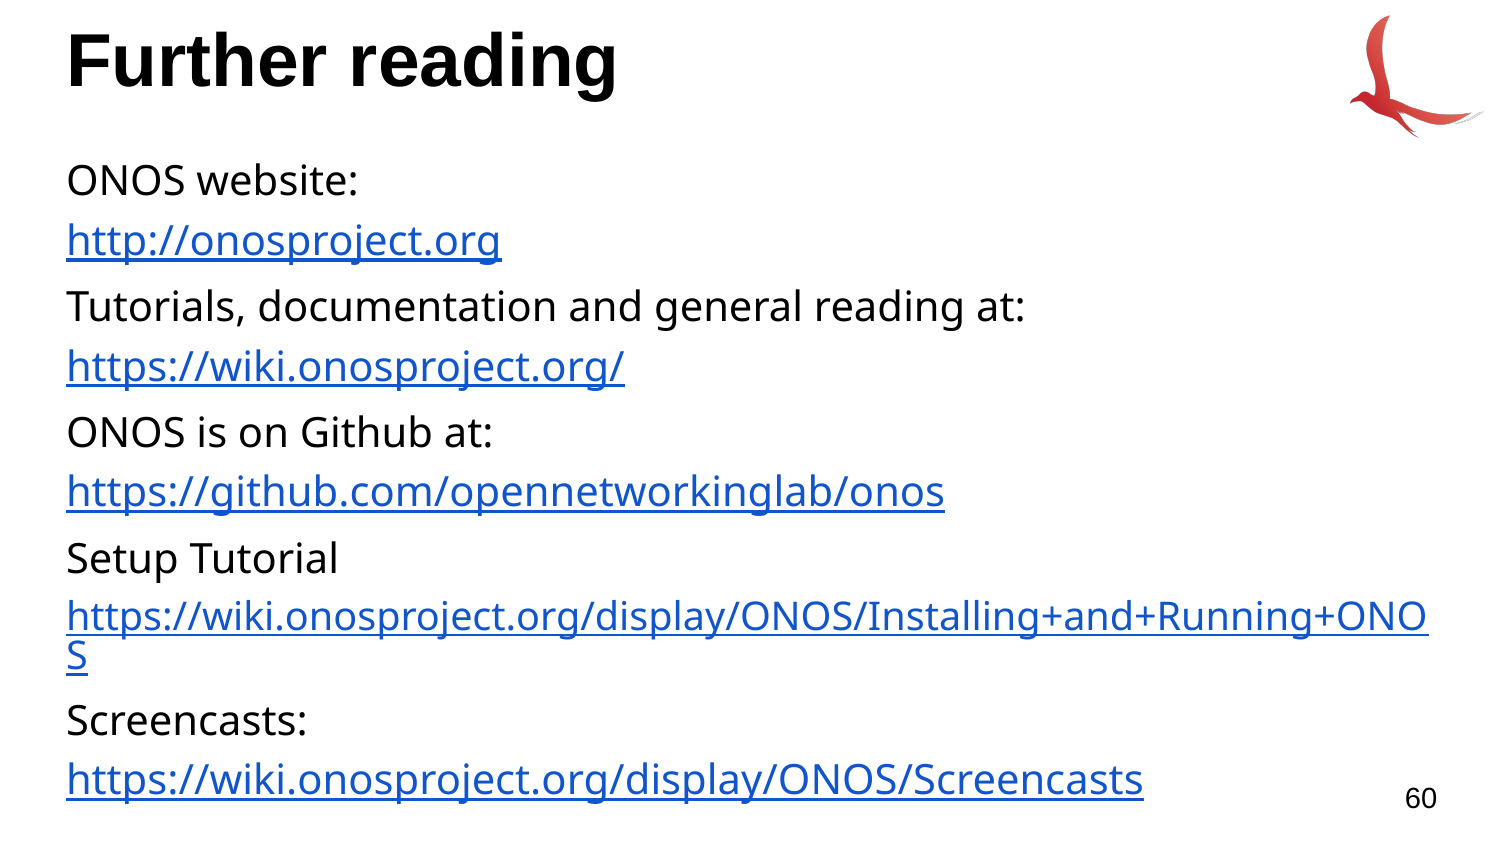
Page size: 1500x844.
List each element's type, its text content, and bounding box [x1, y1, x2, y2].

slide_number 60 [1389, 764, 1480, 830]
title Further reading [51, 23, 1449, 117]
list ONOS website: http://onosproject.org Tutorials, documentation and general reading at: https://wiki.onosproject.org/ ONOS is on Github at: https://github.com/opennetworkinglab/onos Setup Tutorial https://wiki.onosproject.org/display/ONOS/Installing+and+Running+ONOS Screencasts: https://wiki.onosproject.org/display/ONOS/Screencasts [51, 139, 1449, 789]
picture [1341, 10, 1485, 155]
